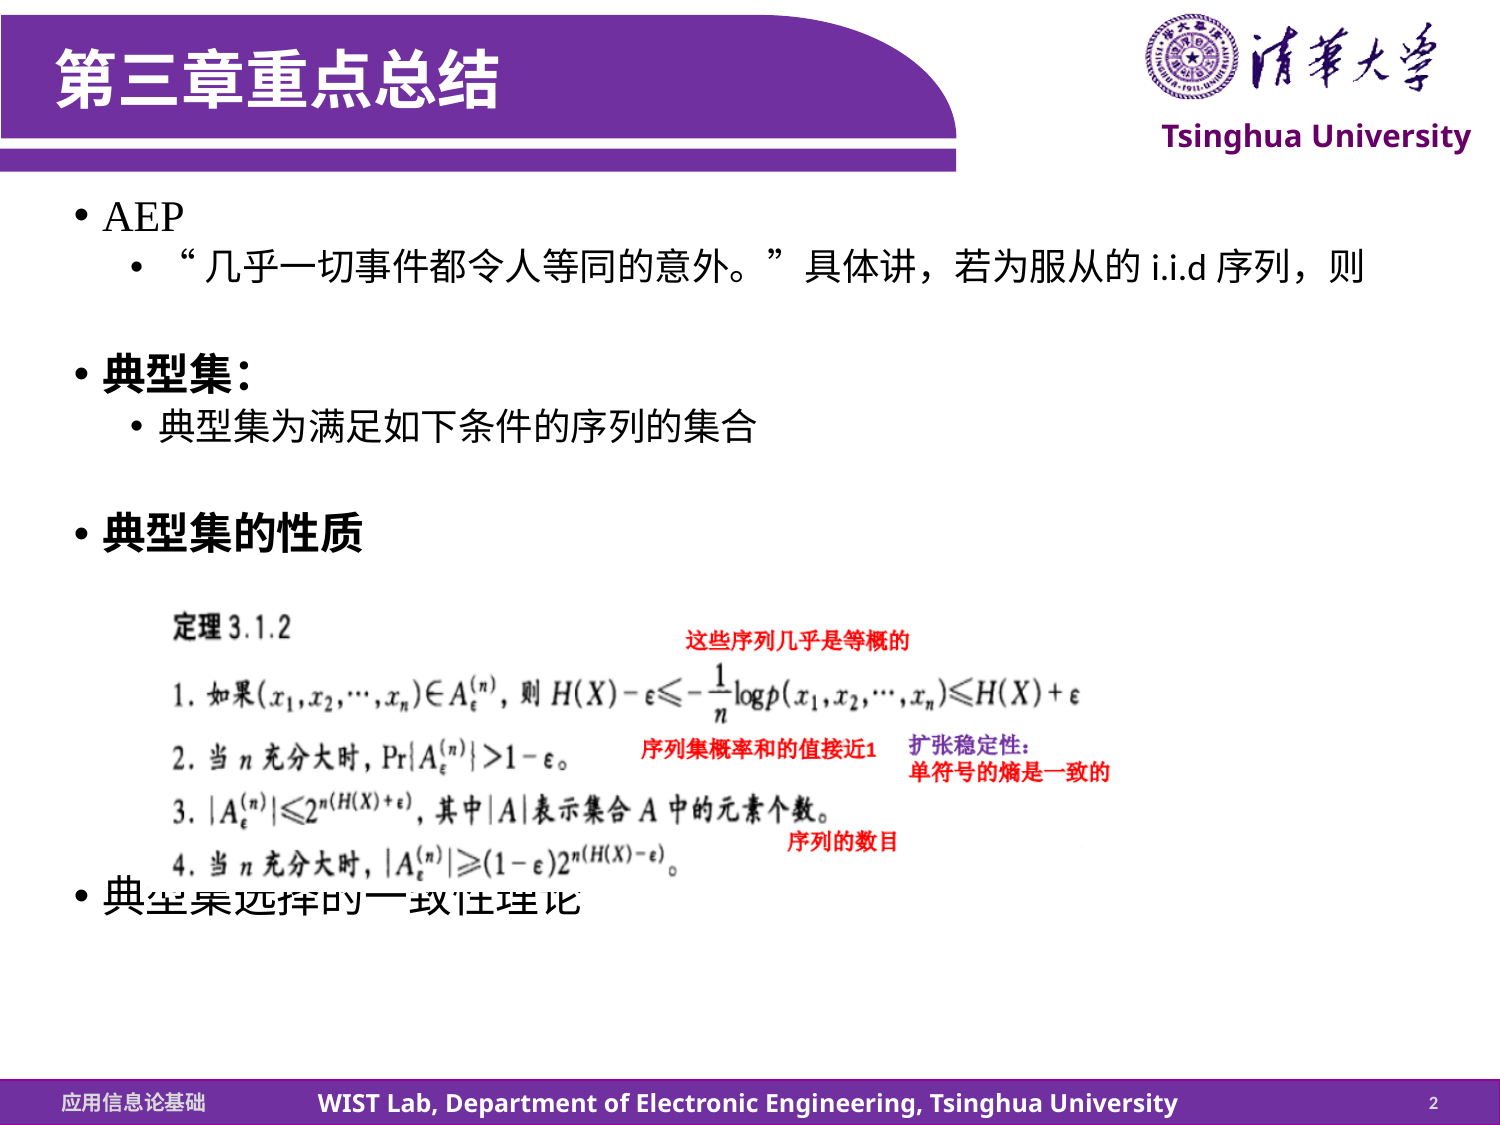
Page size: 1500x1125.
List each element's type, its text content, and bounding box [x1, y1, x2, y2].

picture [148, 603, 1173, 892]
picture [1144, 4, 1481, 108]
footer 应用信息论基础 [0, 1079, 270, 1125]
slide_number 2 [1367, 1079, 1500, 1125]
title 第三章重点总结 [38, 40, 804, 126]
